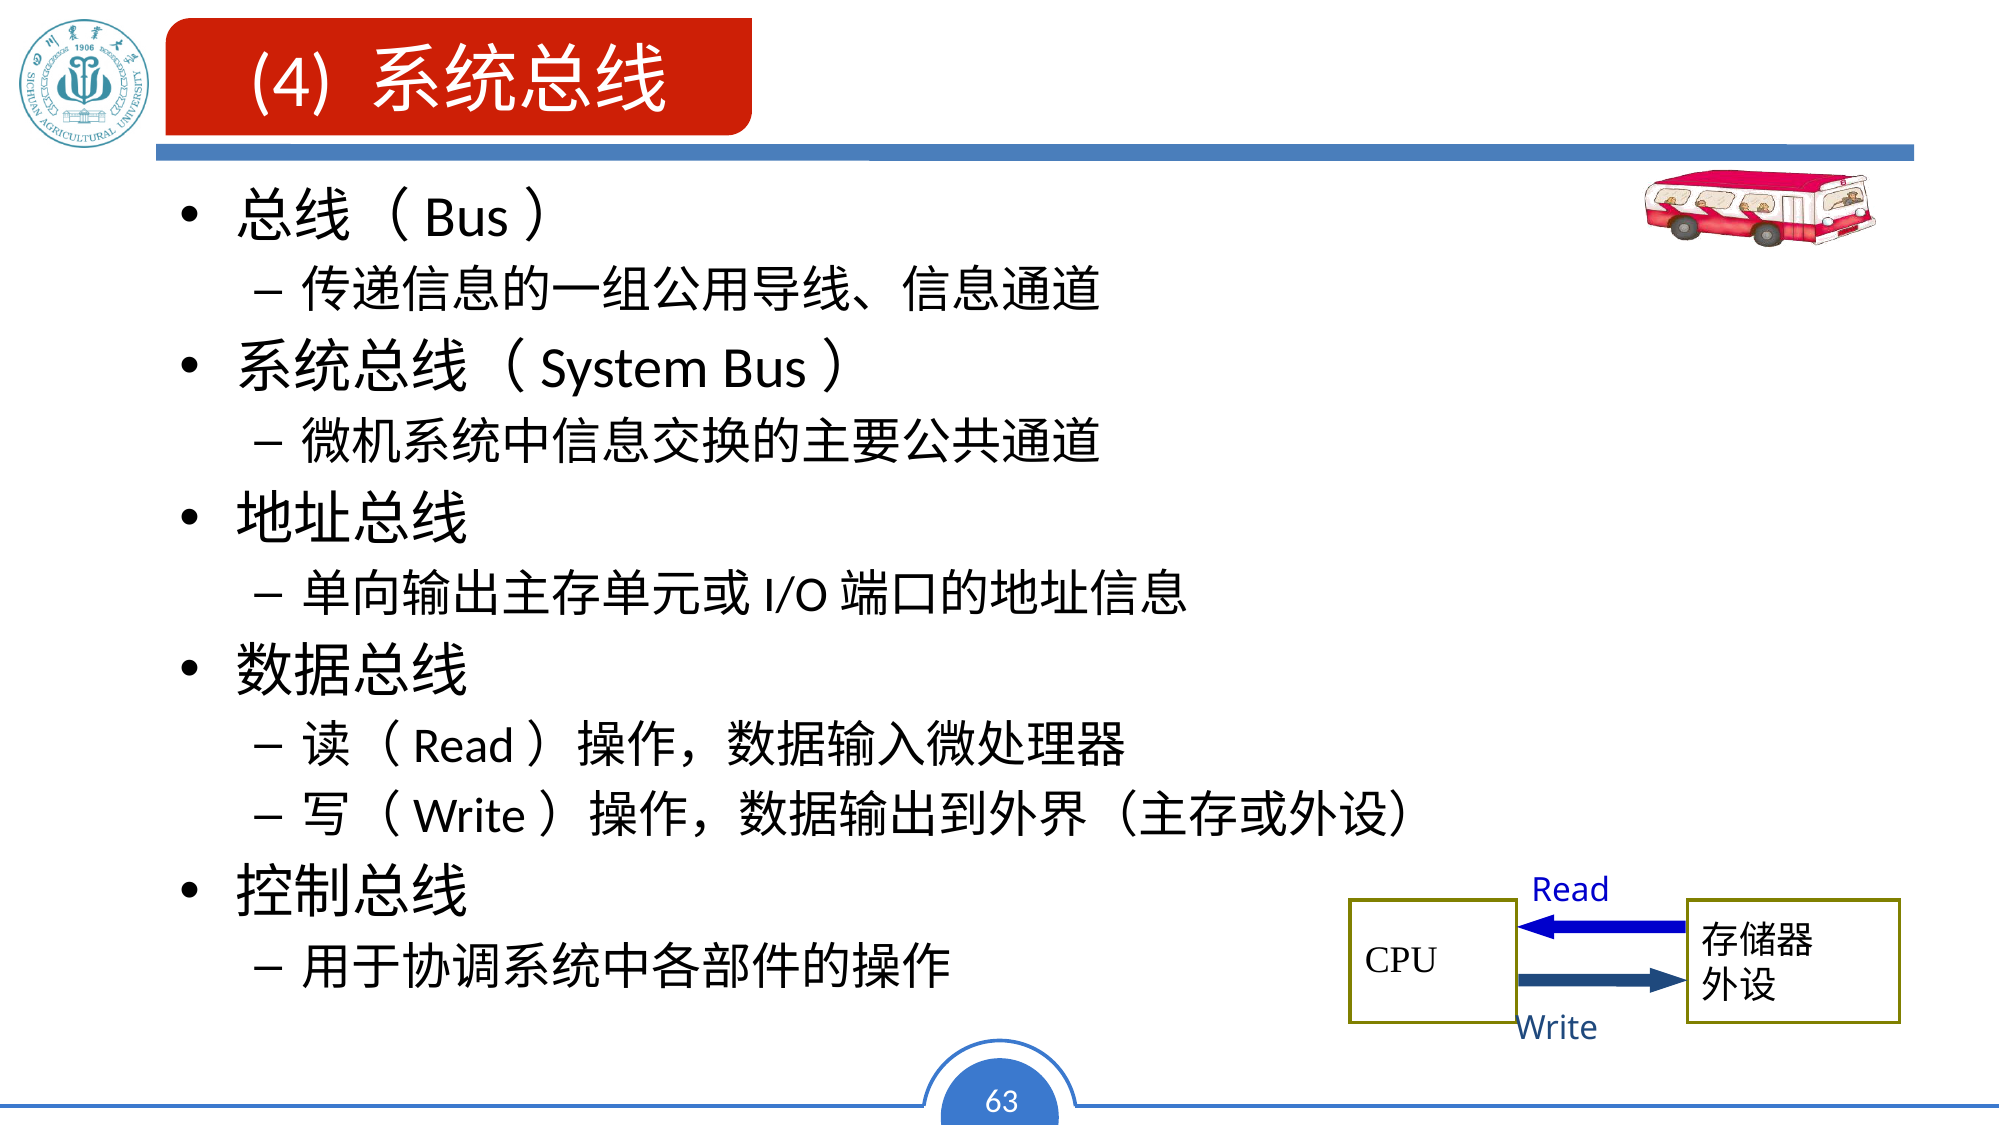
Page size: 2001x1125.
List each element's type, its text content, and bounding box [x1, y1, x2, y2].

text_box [1349, 862, 1901, 1060]
text_box (4) 系统总线 [163, 16, 755, 138]
picture [1599, 124, 1900, 294]
list 总线（Bus） 传递信息的一组公用导线、信息通道 系统总线（System Bus） 微机系统中信息交换的主要公共通道 地址总线 单向输出主存单元或I/O端口的地址信息 数据总线 读（Read）操作，数据输入微处理器 写（Write）操作，数据输出到外界（主存或外设） 控制总线 用于协调系统中各部件的操作 [164, 170, 1865, 927]
